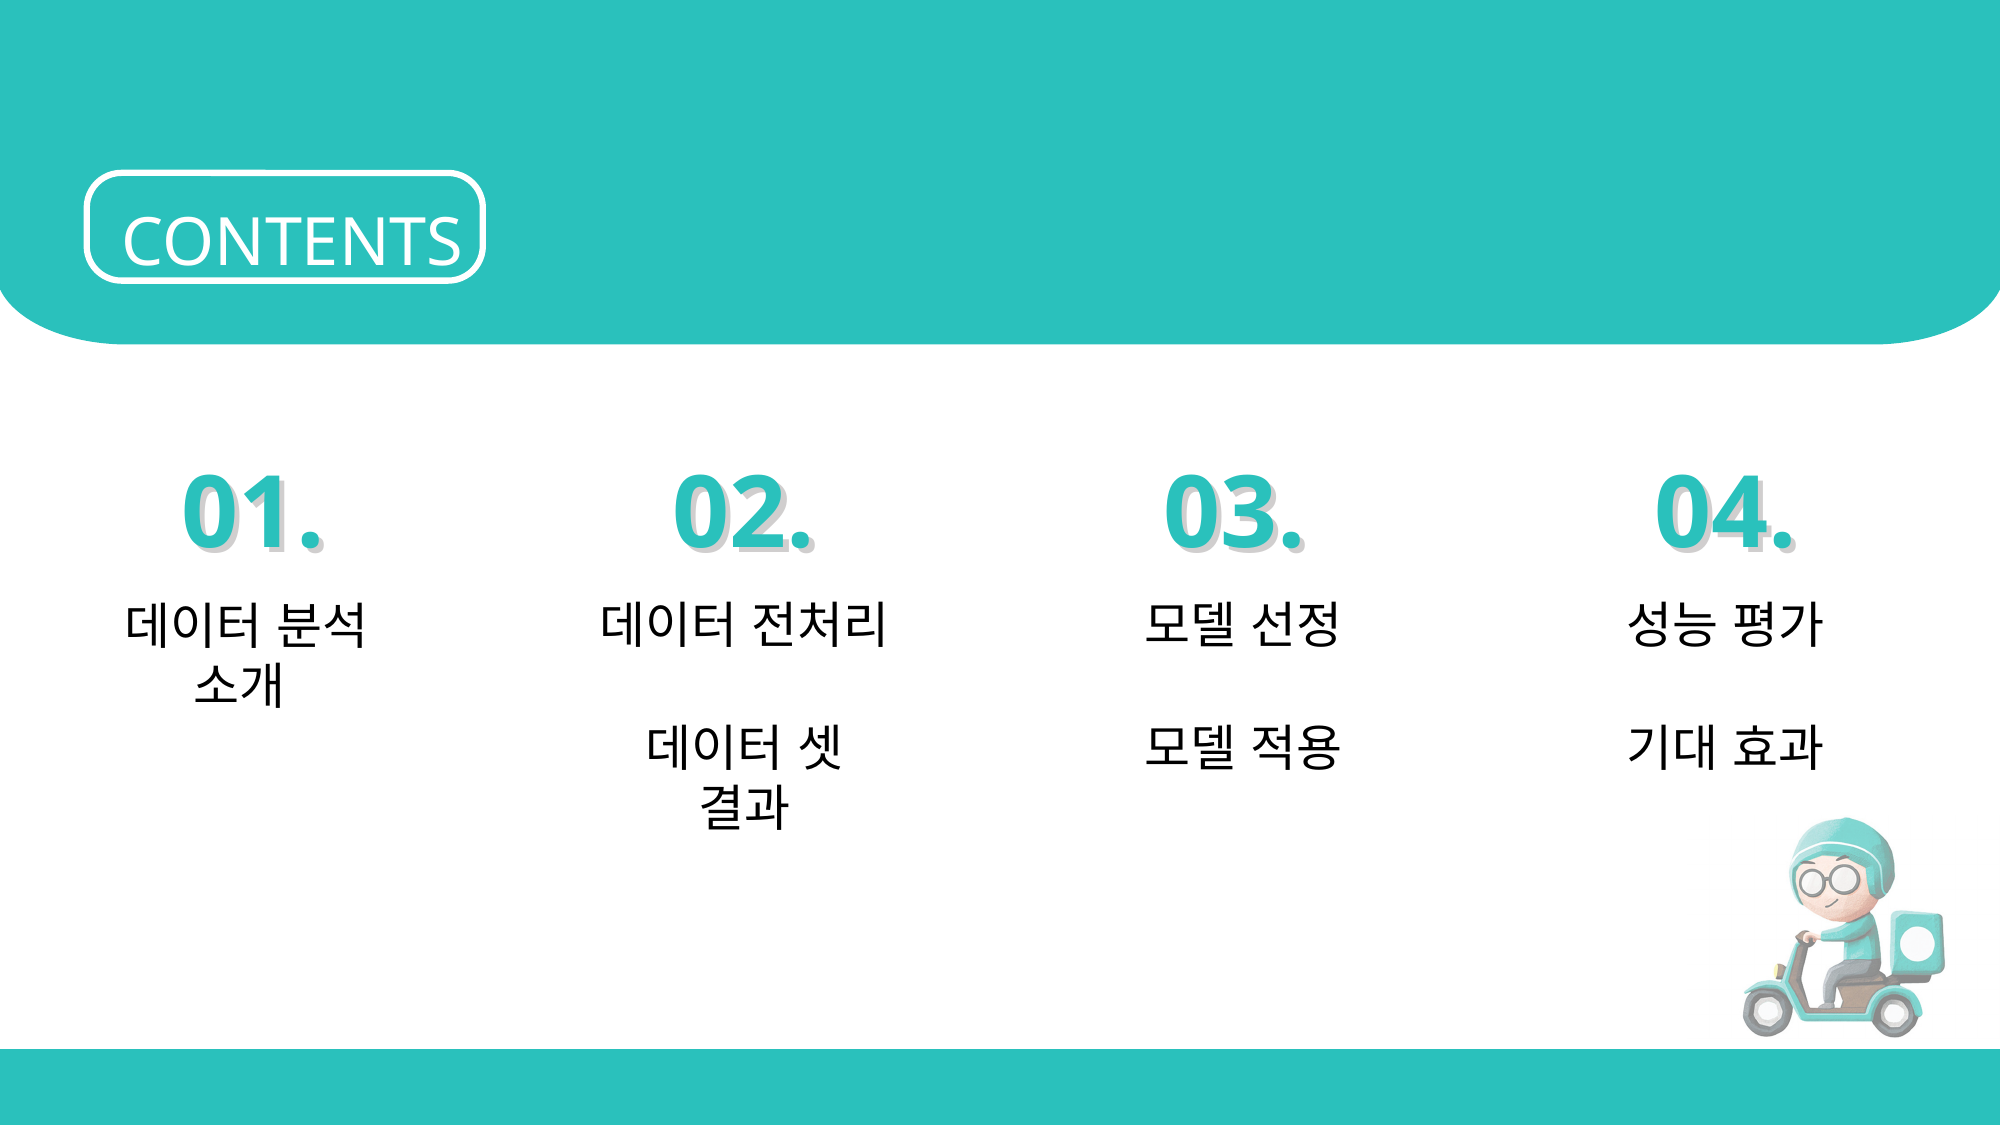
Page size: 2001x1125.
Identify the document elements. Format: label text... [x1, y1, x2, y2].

text_box 성능 평가 [1578, 586, 1873, 662]
text_box CONTENTS [106, 258, 483, 292]
text_box [85, 171, 484, 282]
text_box 데이터 셋 결과 [578, 709, 910, 844]
text_box 모델 선정 [1096, 586, 1391, 662]
text_box 01. [111, 445, 405, 580]
text_box 03. [1088, 440, 1382, 575]
text_box 01. [106, 440, 400, 575]
text_box 모델 적용 [1096, 709, 1391, 784]
text_box 04. [1579, 440, 1873, 575]
text_box 데이터 전처리 [578, 586, 910, 662]
text_box 기대 효과 [1578, 709, 1873, 784]
text_box 04. [1584, 445, 1878, 580]
text_box 데이터 분석 소개 [106, 587, 400, 722]
text_box CONTENTS [106, 166, 483, 196]
text_box [0, 0, 2000, 341]
picture [1686, 814, 2000, 1039]
text_box 02. [602, 445, 896, 580]
text_box 02. [597, 440, 891, 575]
text_box [0, 1048, 2000, 1125]
text_box 03. [1093, 445, 1387, 580]
